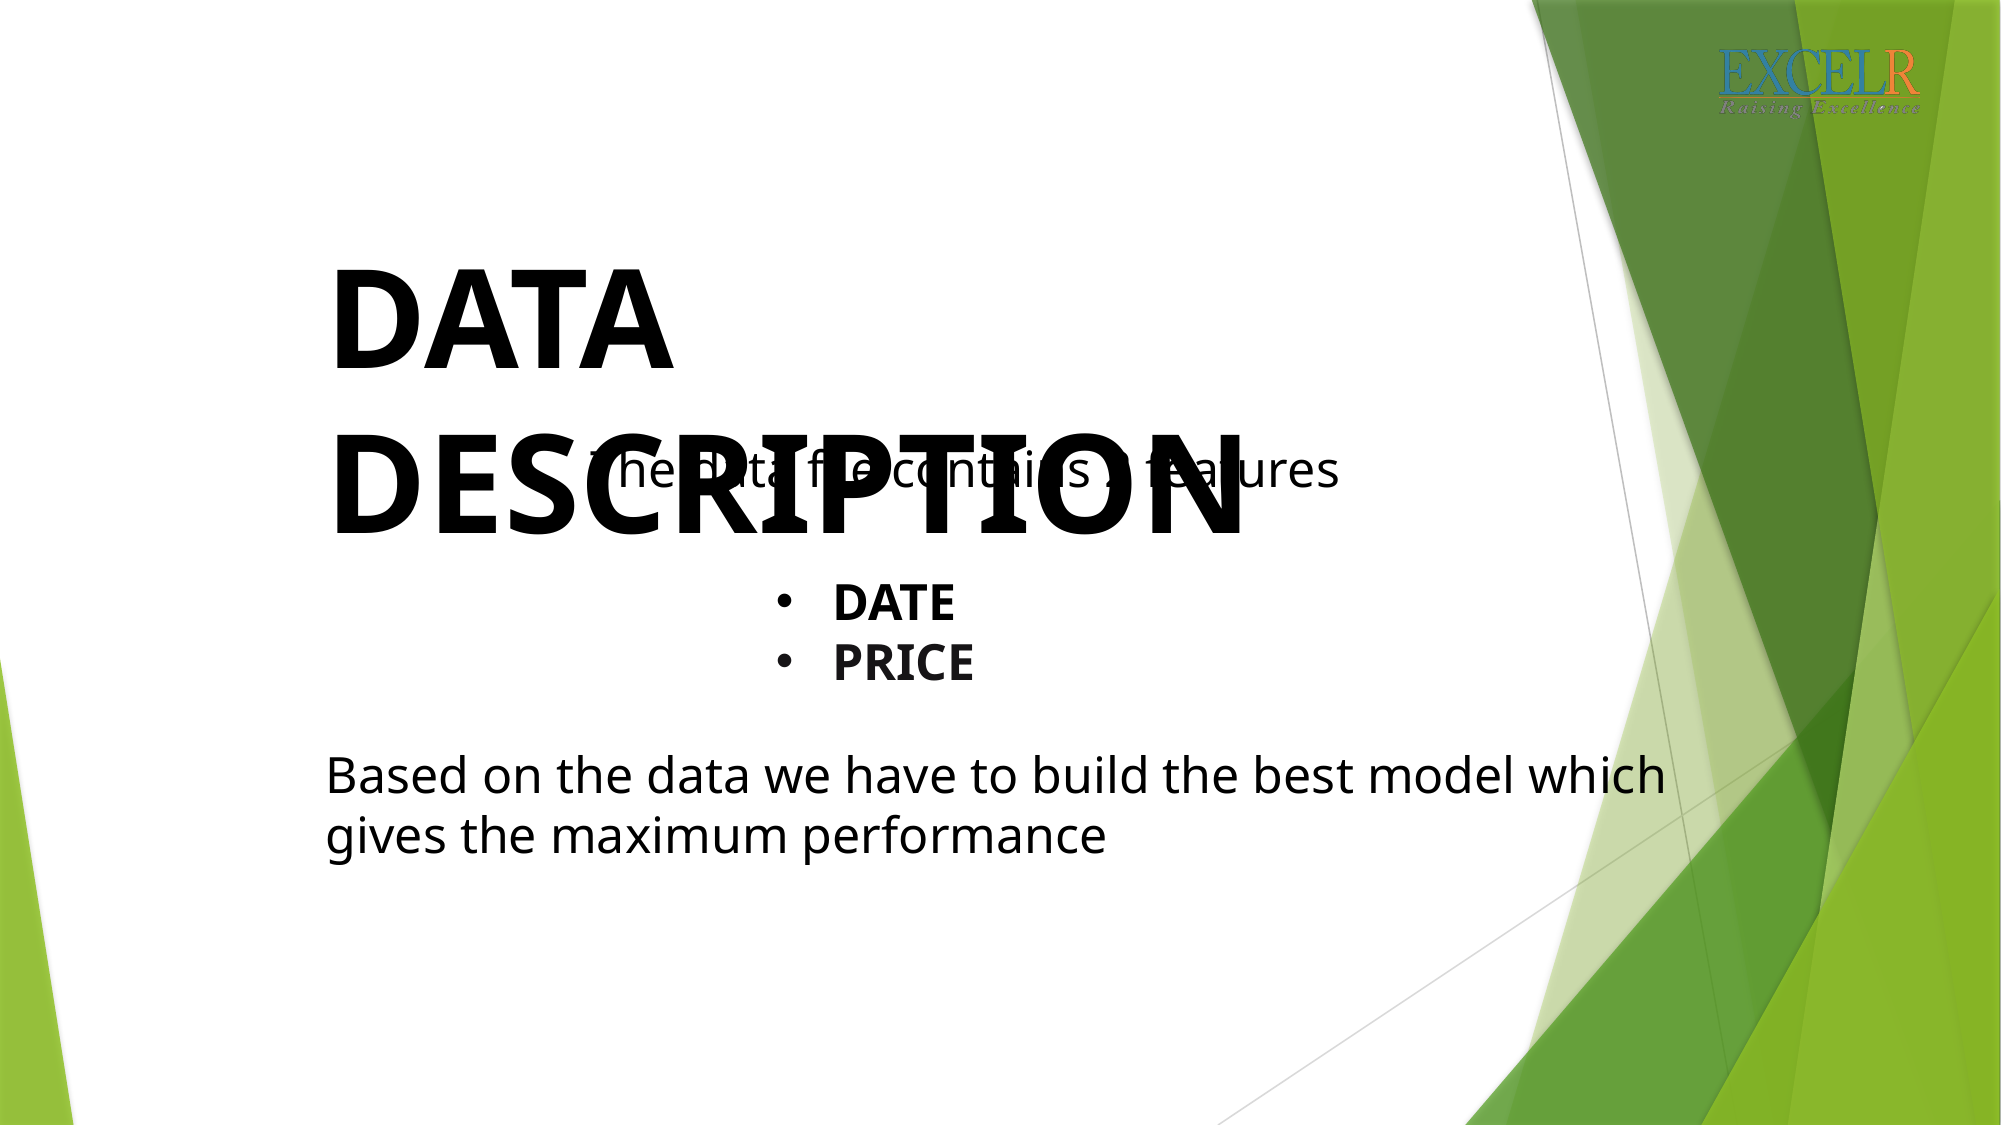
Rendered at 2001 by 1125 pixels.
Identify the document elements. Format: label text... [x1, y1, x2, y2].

text_box The data file contains 2 features [575, 429, 1441, 625]
text_box DATA DESCRIPTION [310, 223, 1631, 569]
text_box Based on the data we have to build the best model which gives the maximum performance [310, 736, 1727, 872]
text_box DATE PRICE [760, 562, 1209, 698]
picture [1719, 49, 1920, 119]
